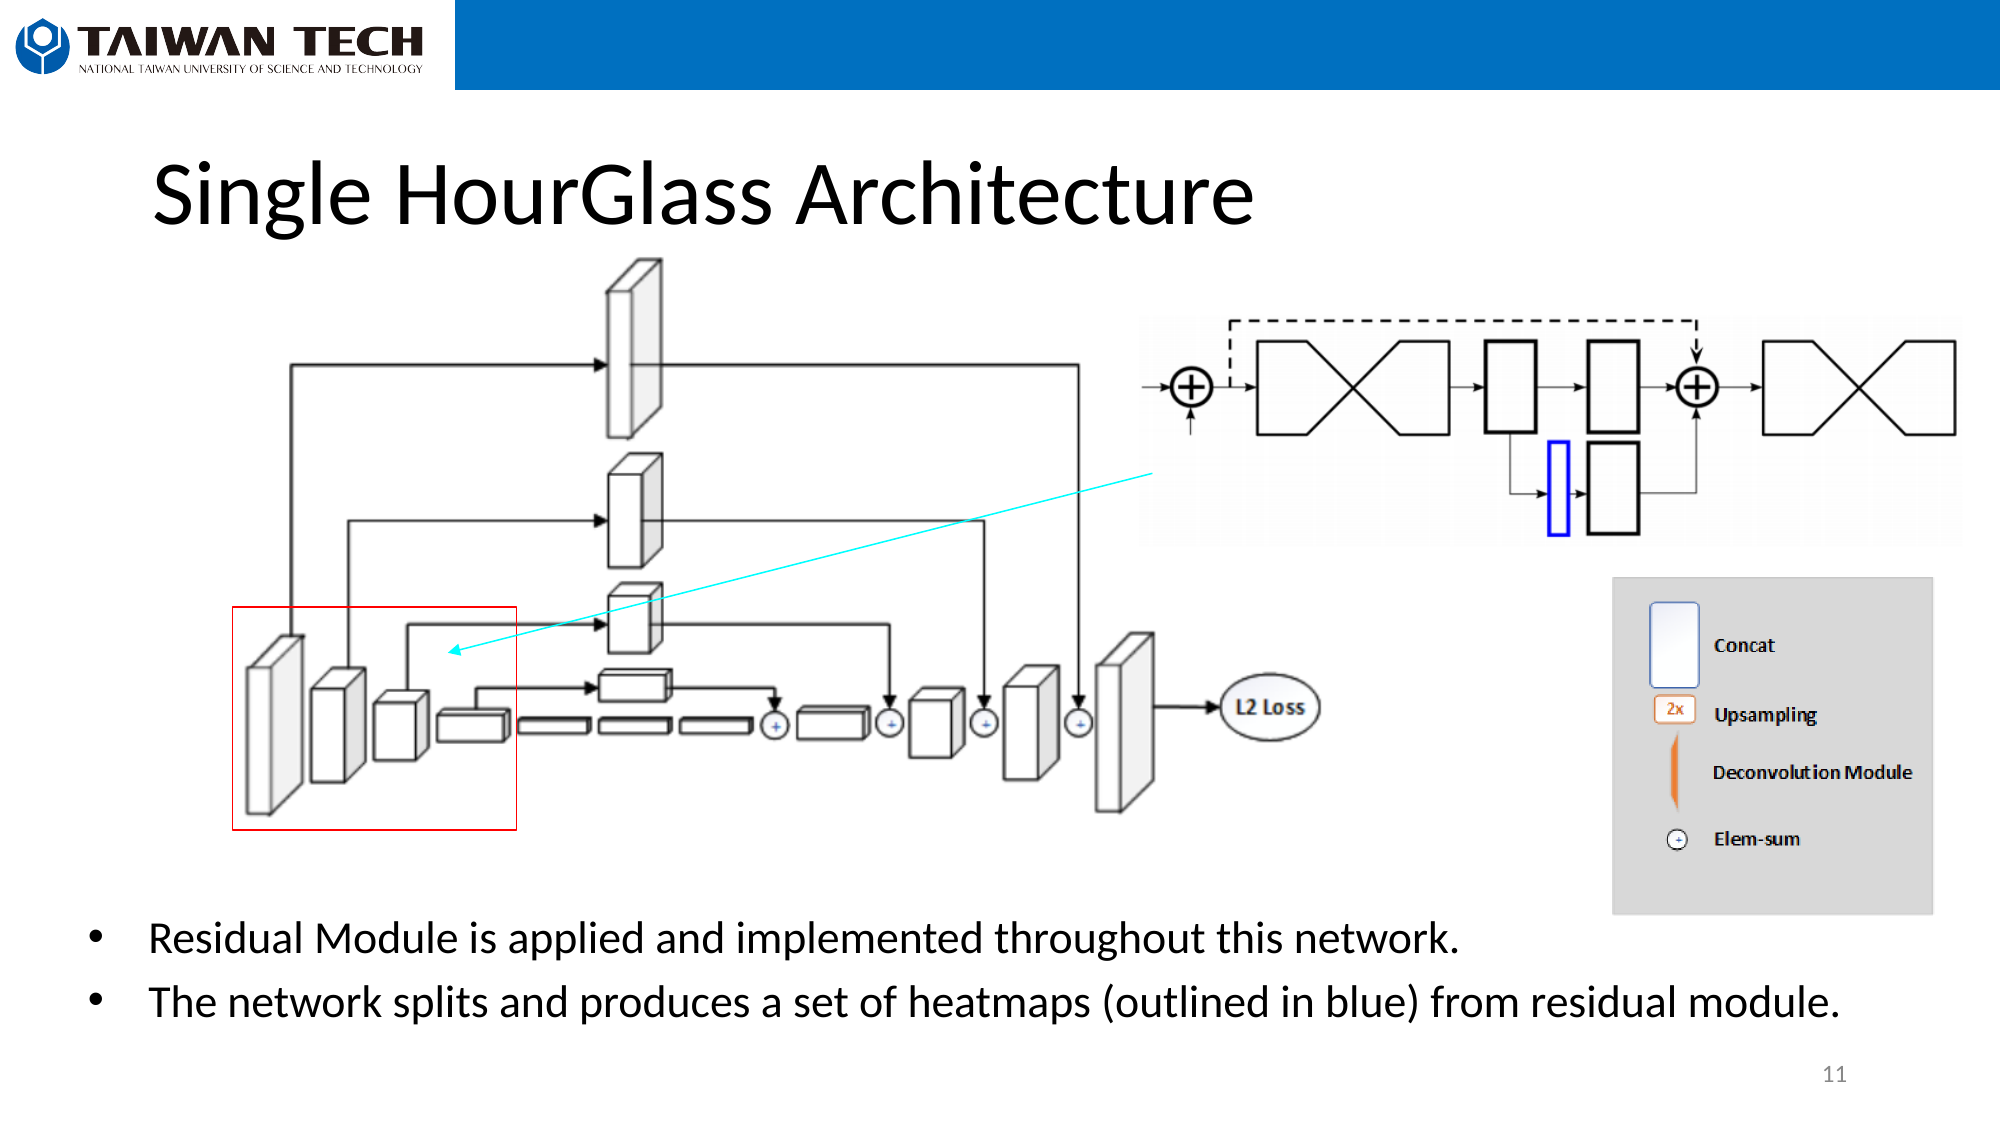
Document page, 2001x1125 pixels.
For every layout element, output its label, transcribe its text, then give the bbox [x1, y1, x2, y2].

picture [1608, 575, 1939, 918]
picture [232, 245, 1984, 831]
list Residual Module is applied and implemented throughout this network. The network splits and produces a set of heatmaps (outlined in blue) from residual module. [58, 892, 1895, 1078]
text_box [447, 473, 1153, 653]
title Single HourGlass Architecture [137, 111, 1863, 278]
text_box [456, 0, 2000, 90]
picture [0, 1, 438, 90]
slide_number ‹#› [1412, 1042, 1863, 1103]
